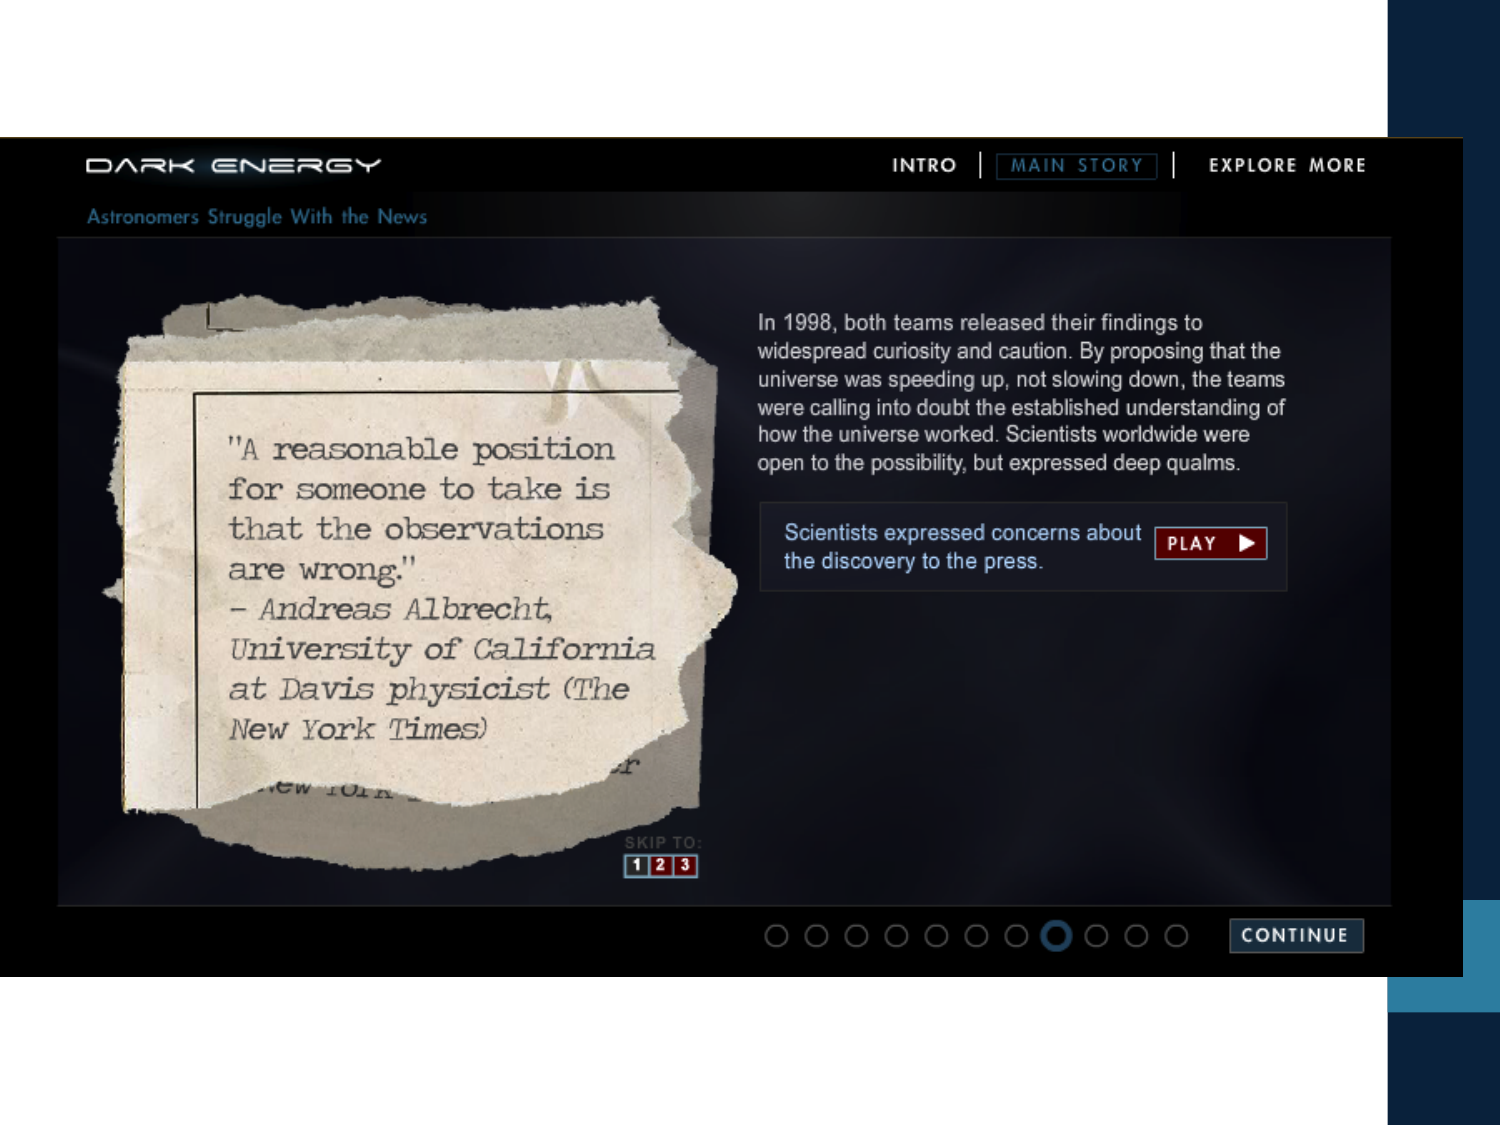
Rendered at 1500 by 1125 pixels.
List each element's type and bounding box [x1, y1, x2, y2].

picture [0, 136, 1463, 978]
